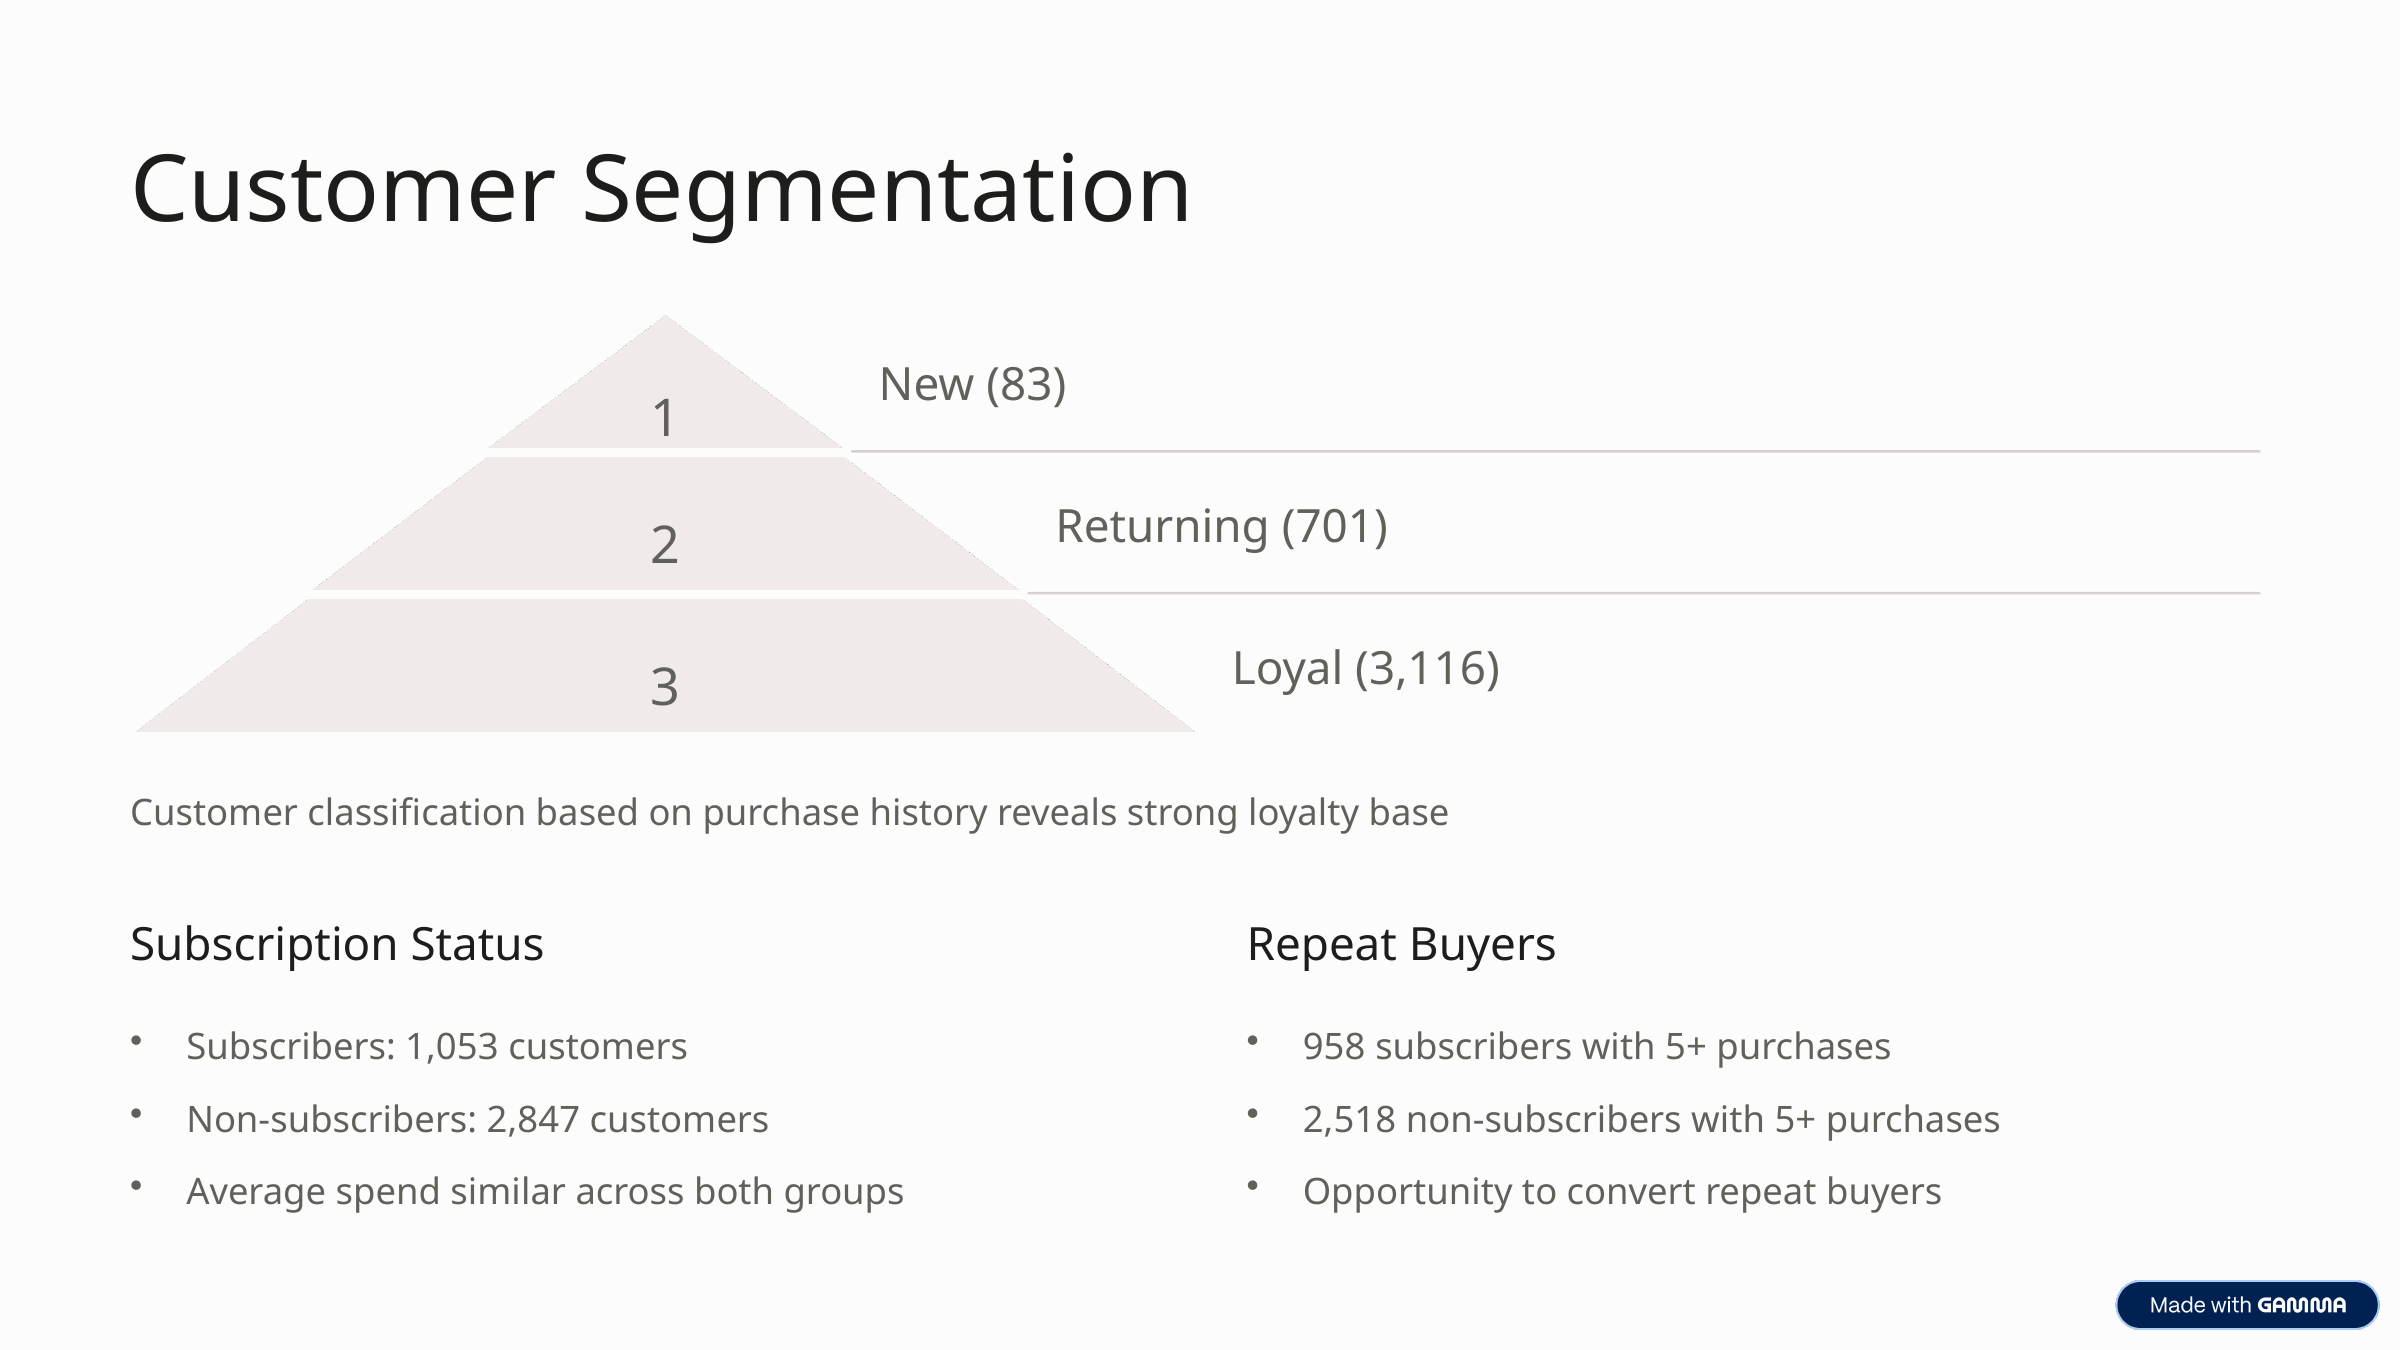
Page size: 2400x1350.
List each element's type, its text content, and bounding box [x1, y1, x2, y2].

text_box Loyal (3,116) [1231, 636, 1523, 695]
text_box [1027, 591, 2261, 595]
picture [311, 457, 1019, 590]
text_box Average spend similar across both groups [130, 1152, 1155, 1212]
text_box Repeat Buyers [1246, 912, 1712, 971]
text_box Subscription Status [130, 912, 597, 971]
text_box 2,518 non-subscribers with 5+ purchases [1246, 1080, 2271, 1140]
picture [135, 599, 1195, 732]
picture [2106, 1271, 2389, 1339]
text_box 958 subscribers with 5+ purchases [1246, 1007, 2271, 1067]
text_box Returning (701) [1055, 494, 1418, 553]
picture [488, 315, 842, 448]
text_box Subscribers: 1,053 customers [130, 1007, 1155, 1067]
text_box Customer classification based on purchase history reveals strong loyalty base [130, 773, 2270, 834]
text_box Opportunity to convert repeat buyers [1246, 1152, 2271, 1212]
text_box Non-subscribers: 2,847 customers [130, 1080, 1155, 1140]
text_box New (83) [878, 352, 1095, 411]
text_box Customer Segmentation [130, 124, 1288, 242]
